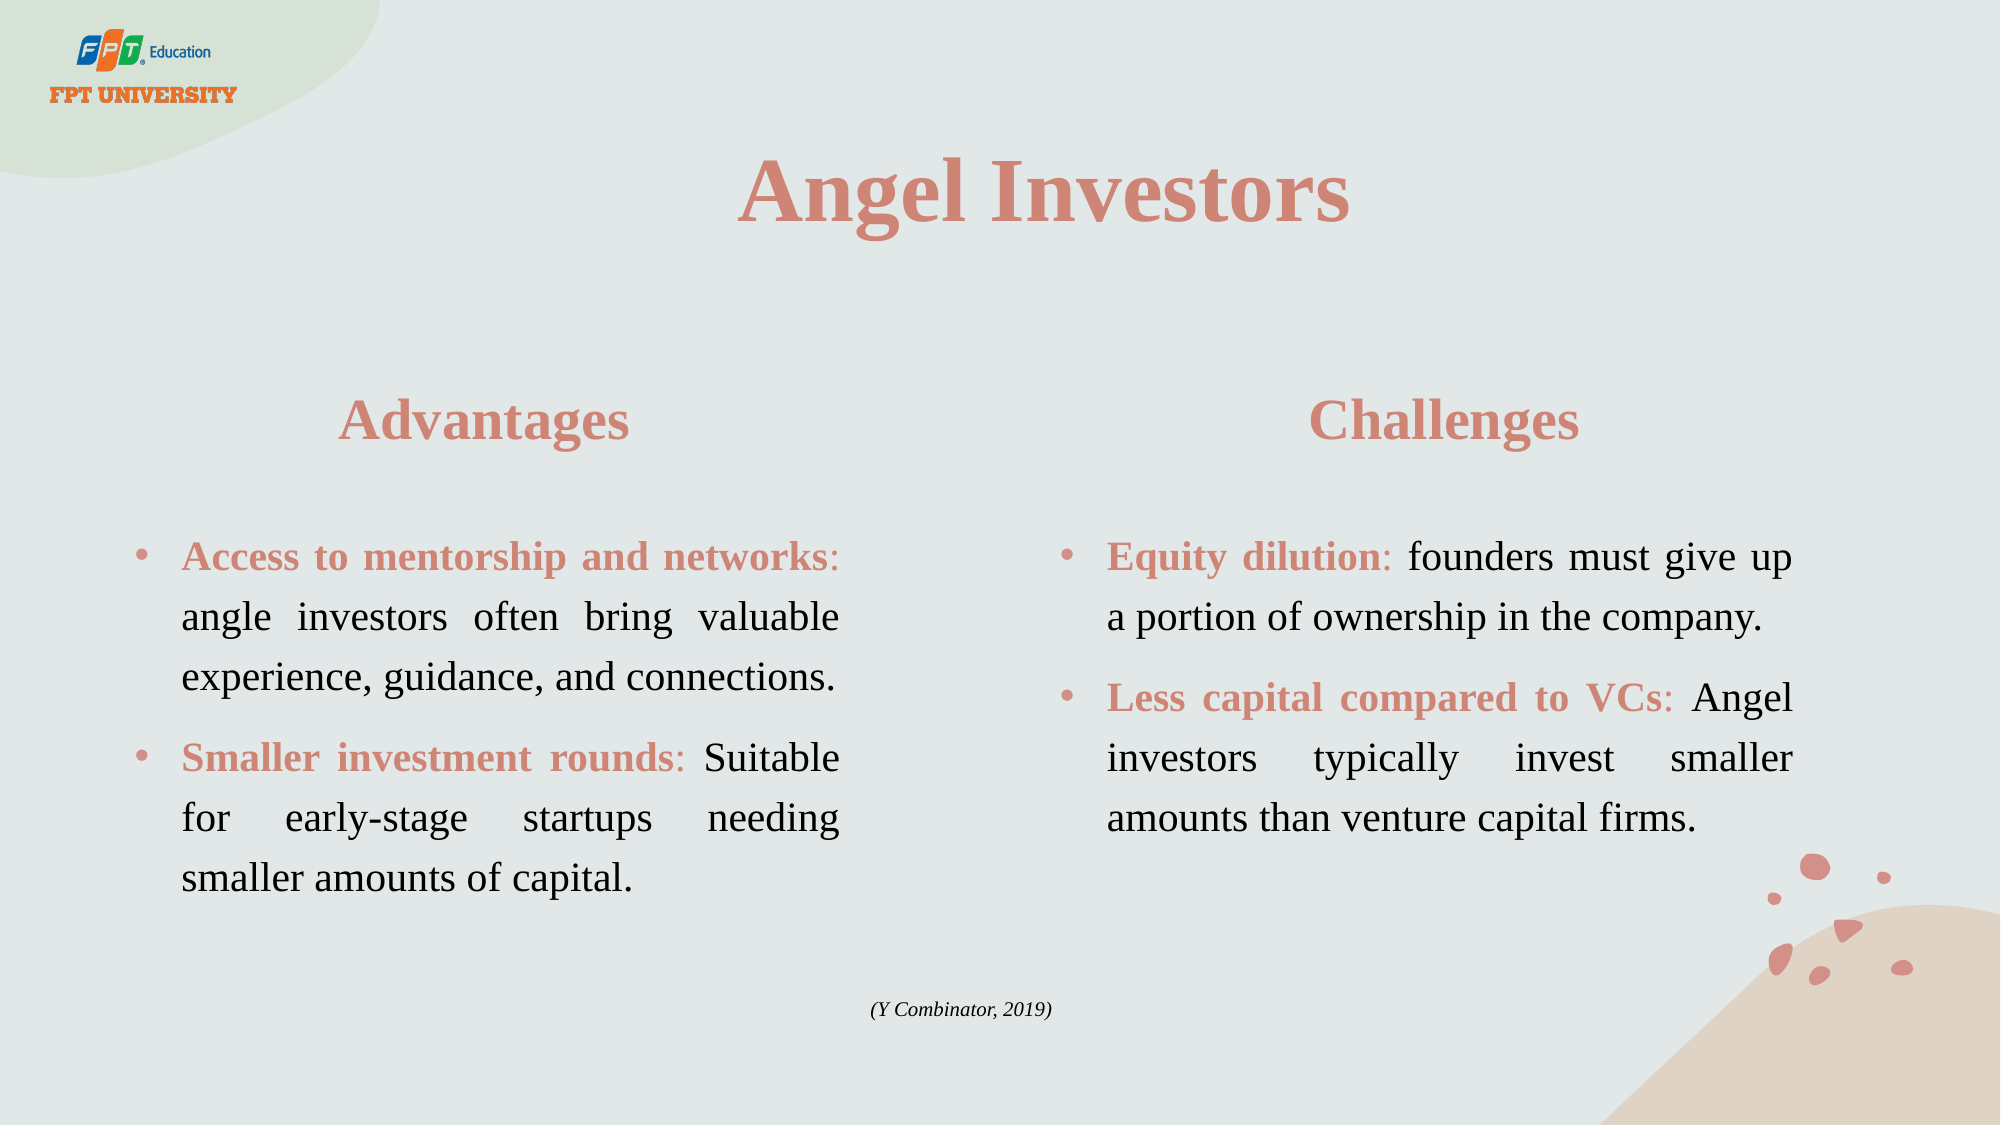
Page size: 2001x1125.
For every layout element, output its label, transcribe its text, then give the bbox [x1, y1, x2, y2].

list Advantages [86, 330, 882, 459]
list Access to mentorship and networks: angle investors often bring valuable experience, guidance, and connections. Smaller investment rounds: Suitable for early-stage startups needing smaller amounts of capital. [119, 511, 856, 1079]
picture [49, 29, 237, 103]
list Challenges [1044, 330, 1844, 459]
title Angel Investors [218, 29, 1872, 247]
text_box (Y Combinator, 2019) [855, 982, 1348, 1033]
list Equity dilution: founders must give up a portion of ownership in the company. Less capital compared to VCs: Angel investors typically invest smaller amounts than venture capital firms. [1044, 511, 1809, 946]
